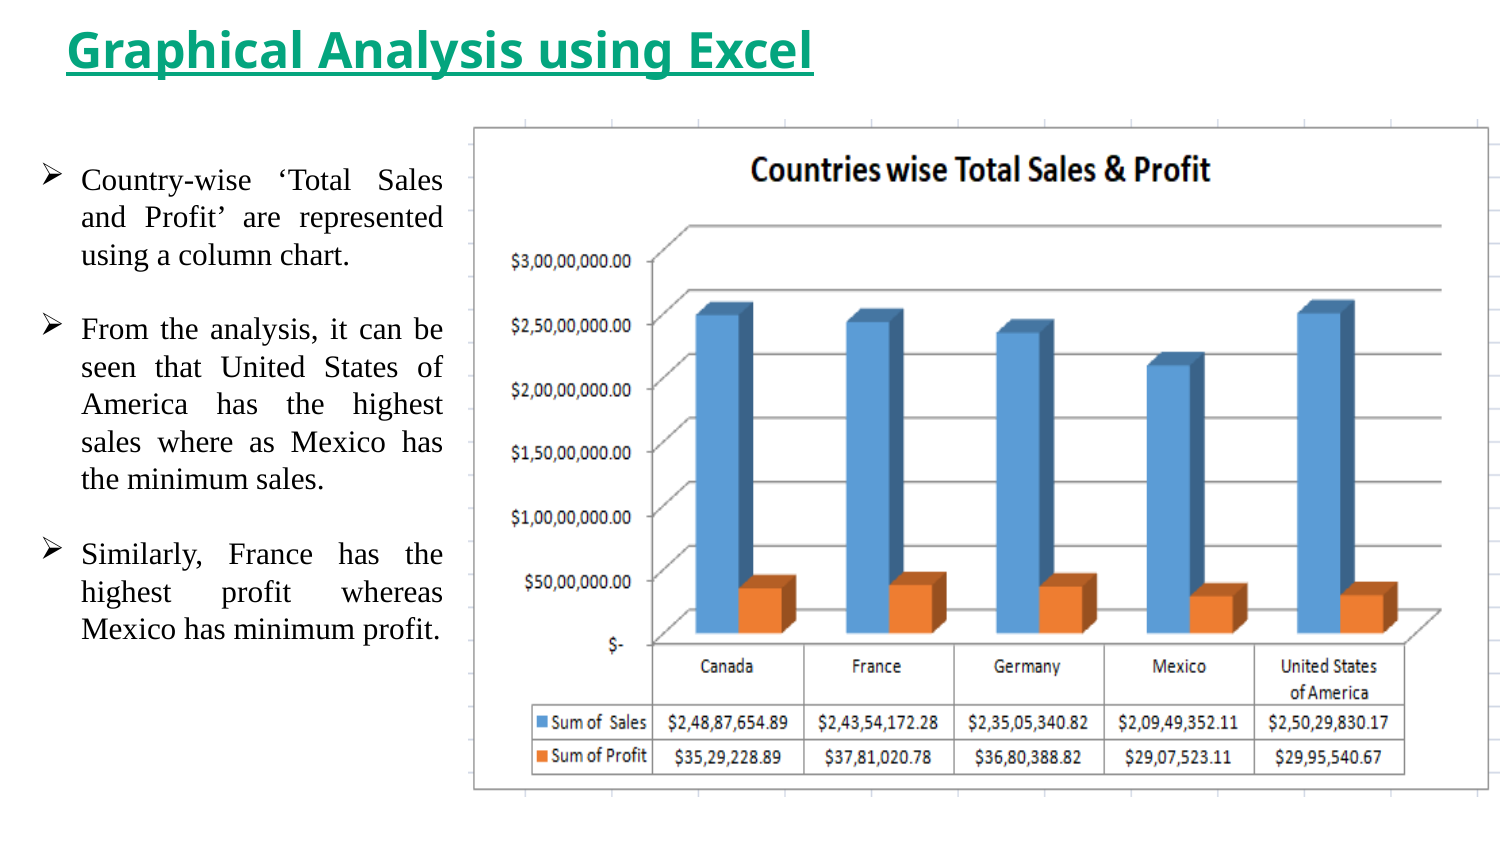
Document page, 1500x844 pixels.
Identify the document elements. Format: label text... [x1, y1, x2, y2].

text_box Graphical Analysis using Excel [51, 3, 1449, 100]
picture [467, 119, 1500, 798]
list Country-wise ‘Total Sales and Profit’ are represented using a column chart. From the analysis, it can be seen that United States of America has the highest sales where as Mexico has the minimum sales. Similarly, France has the highest profit whereas Mexico has minimum profit. [25, 144, 459, 693]
